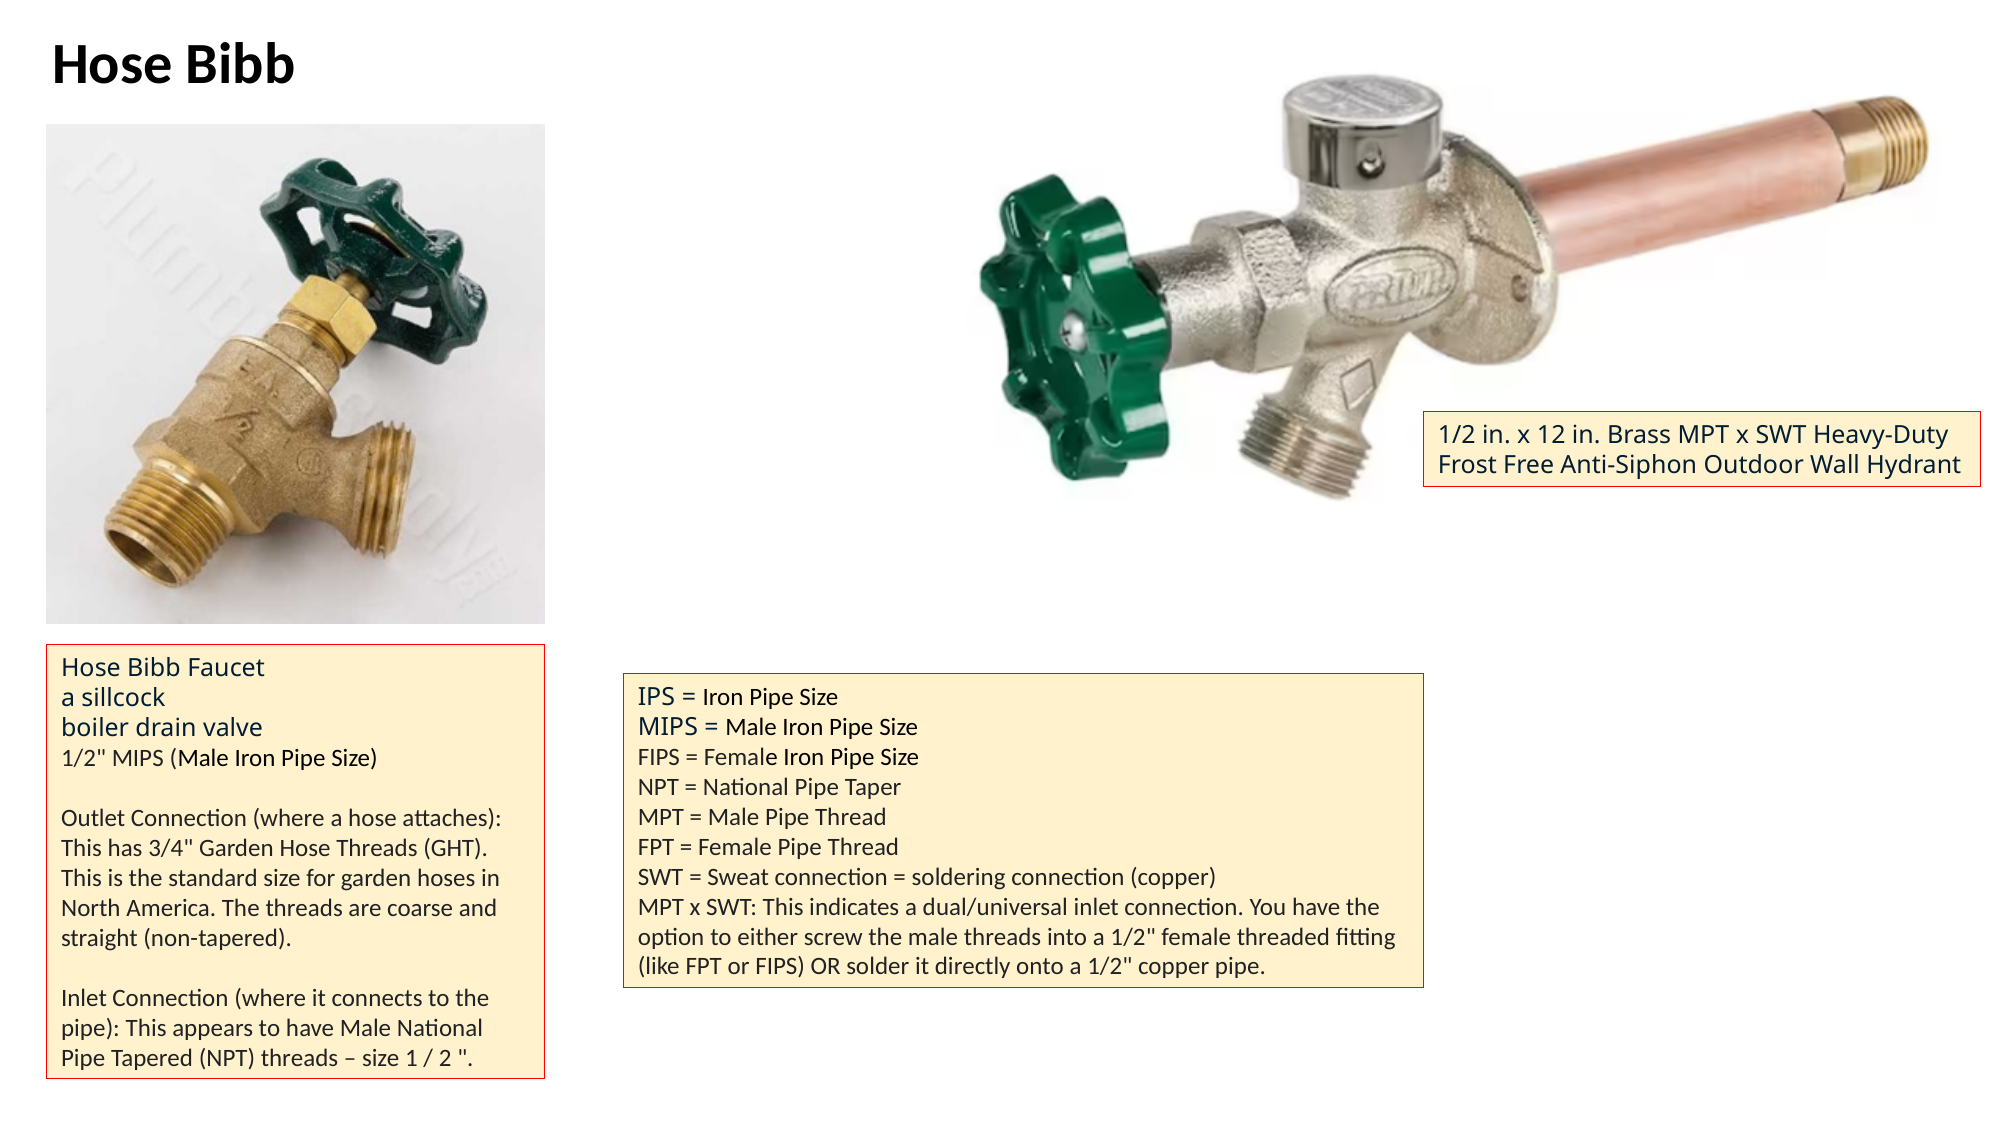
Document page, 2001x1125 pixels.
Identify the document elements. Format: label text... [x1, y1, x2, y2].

text_box 1/2 in. x 12 in. Brass MPT x SWT Heavy-Duty Frost Free Anti-Siphon Outdoor Wall Hydrant [1954, 411, 1981, 487]
text_box Hose Bibb [37, 17, 336, 103]
text_box IPS = Iron Pipe Size MIPS = Male Iron Pipe Size FIPS = Female Iron Pipe Size NPT = National Pipe Taper MPT = Male Pipe Thread FPT = Female Pipe Thread SWT = Sweat connection = soldering connection (copper) MPT x SWT: This indicates a dual/universal inlet connection. You have the option to either screw the male threads into a 1/2" female threaded fitting (like FPT or FIPS) OR solder it directly onto a 1/2" copper pipe. [623, 673, 1424, 988]
picture [46, 124, 545, 624]
text_box Hose Bibb Faucet a sillcock boiler drain valve 1/2" MIPS (Male Iron Pipe Size) Outlet Connection (where a hose attaches): This has 3/4" Garden Hose Threads (GHT). This is the standard size for garden hoses in North America. The threads are coarse and straight (non-tapered). Inlet Connection (where it connects to the pipe): This appears to have Male National Pipe Tapered (NPT) threads – size 1 / 2 ". [46, 644, 545, 1079]
picture [953, 48, 1954, 551]
